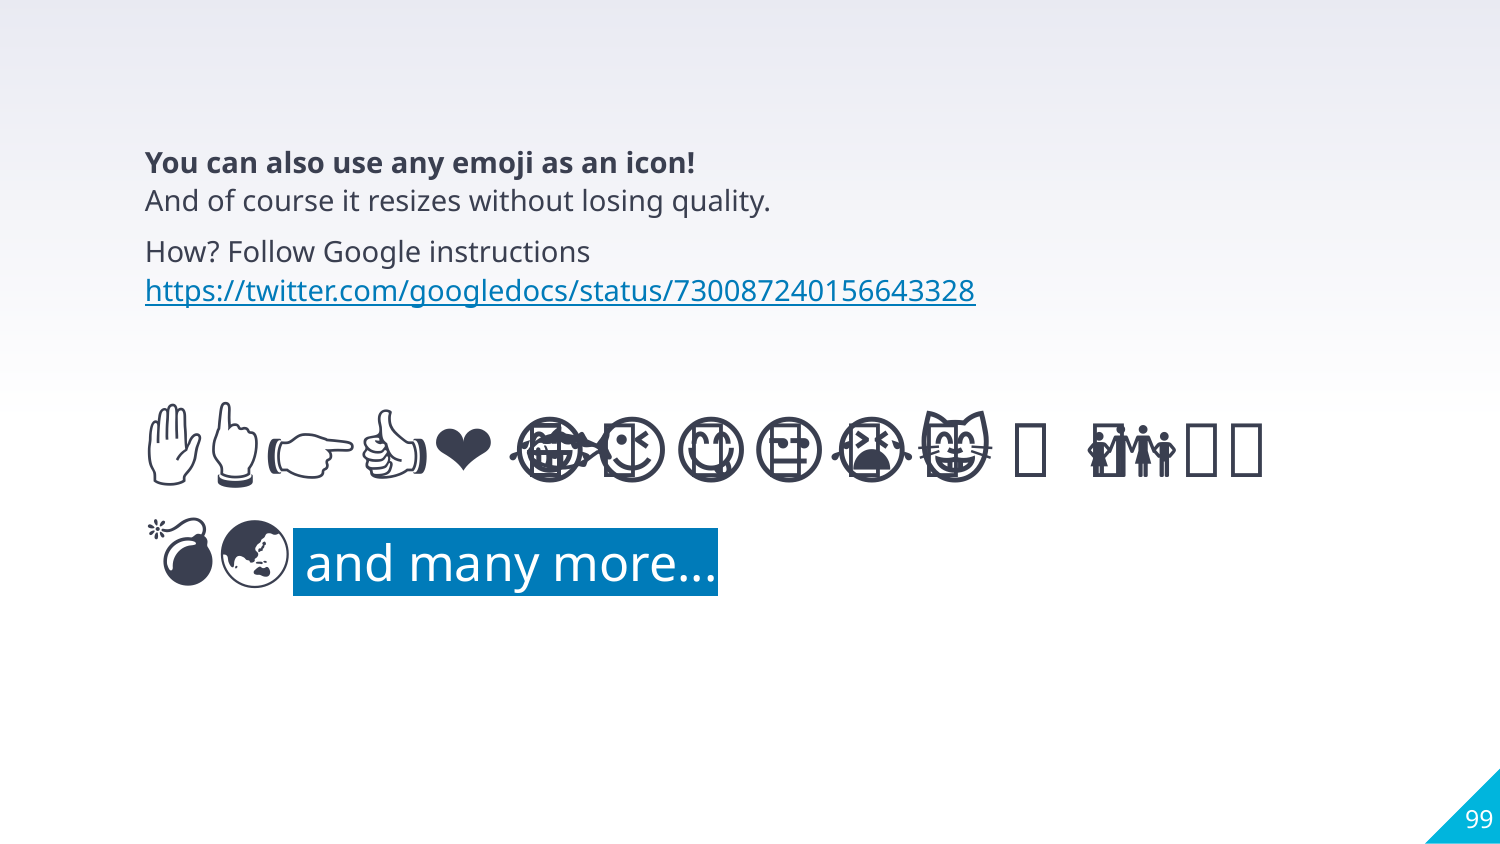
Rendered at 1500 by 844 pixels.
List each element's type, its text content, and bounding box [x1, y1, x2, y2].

list You can also use any emoji as an icon! And of course it resizes without losing quality. How? Follow Google instructions https://twitter.com/googledocs/status/730087240156643328 [145, 140, 1348, 330]
slide_number 99 [1418, 760, 1494, 838]
text_box ✋👆👉👍👤👦👧👨👩👪💃🏃💑❤😂😉😋😒😭👶😸🐟🍒🍔💣📌📖🔨🎃🎈🎨🏈🏰🌏🔌🔑 and many more... [144, 389, 1347, 812]
